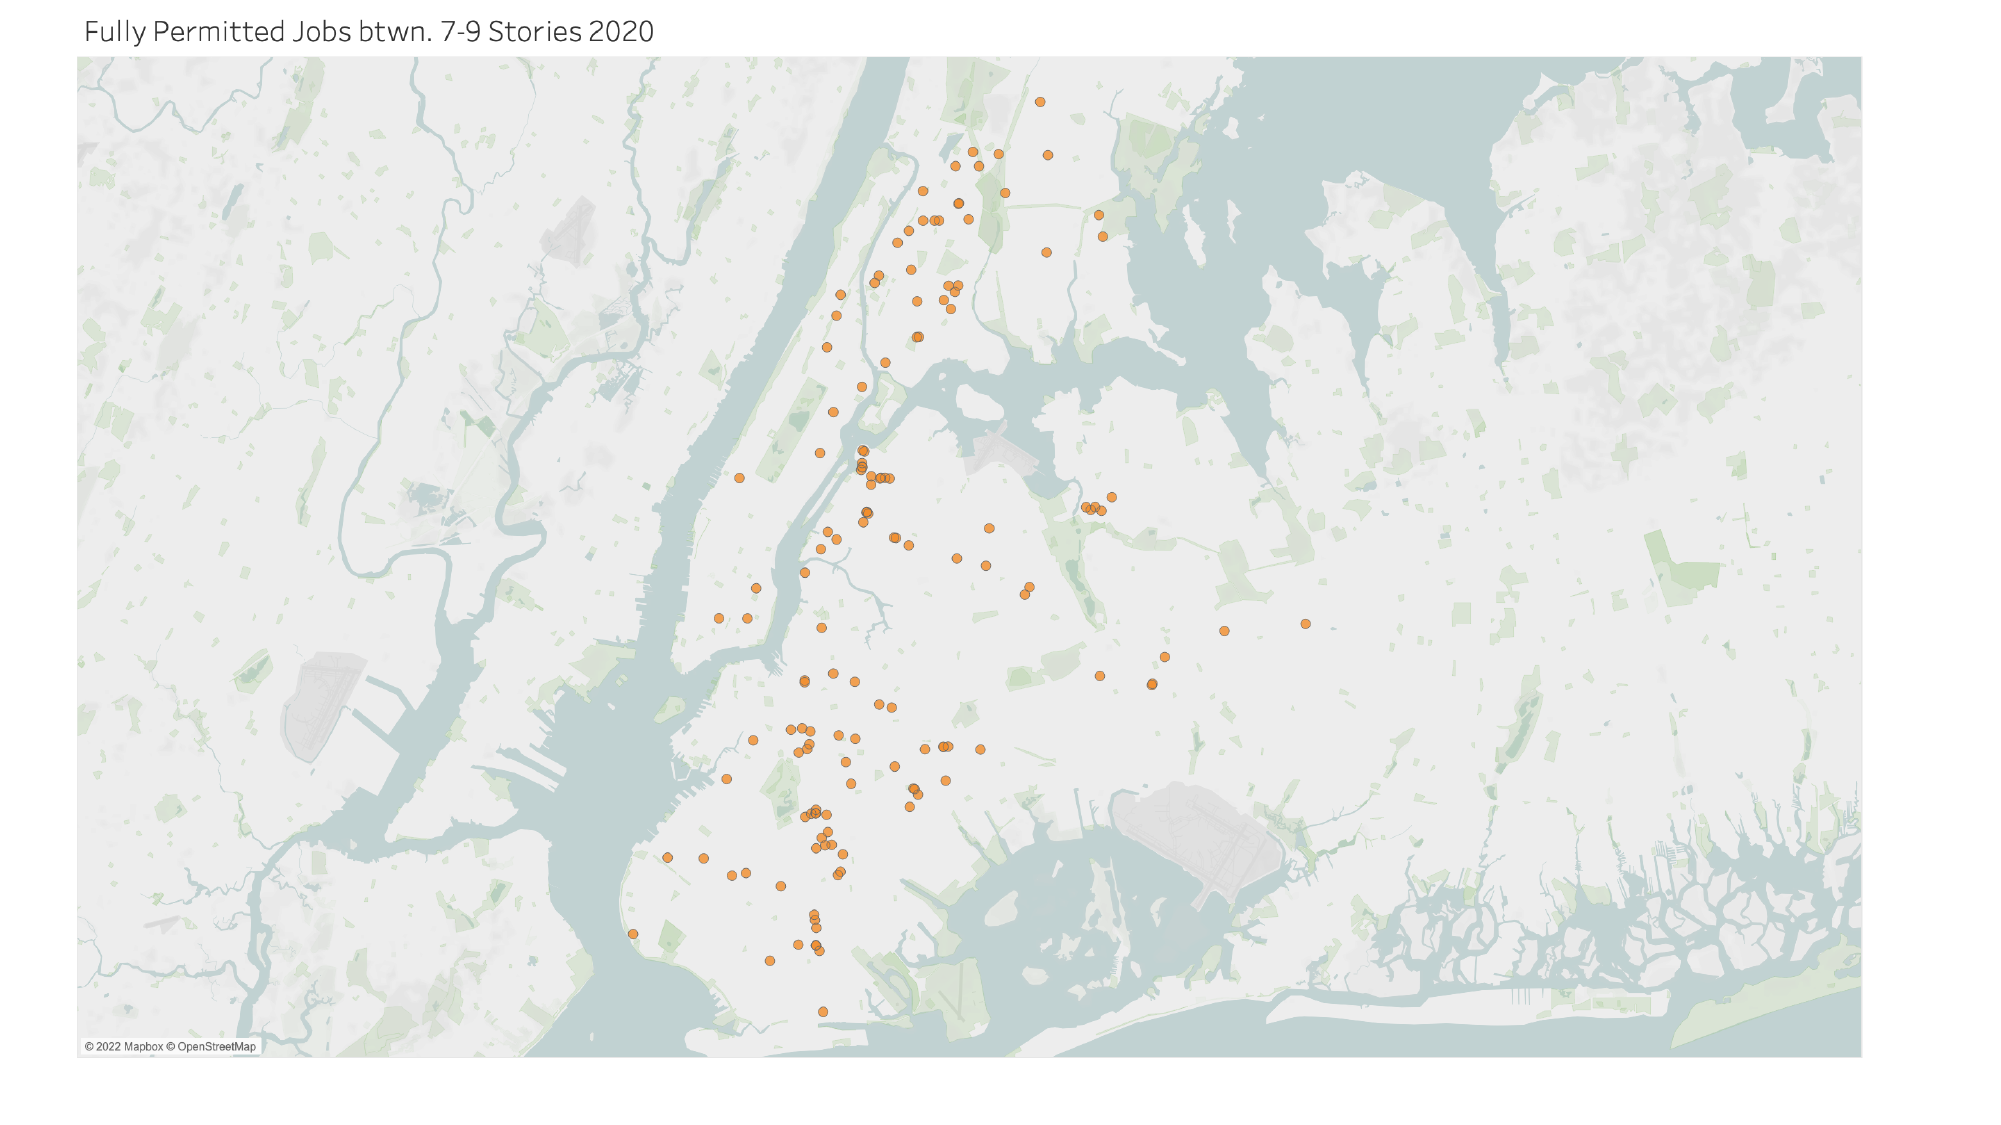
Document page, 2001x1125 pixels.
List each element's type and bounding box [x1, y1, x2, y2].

list [75, 0, 1863, 1064]
